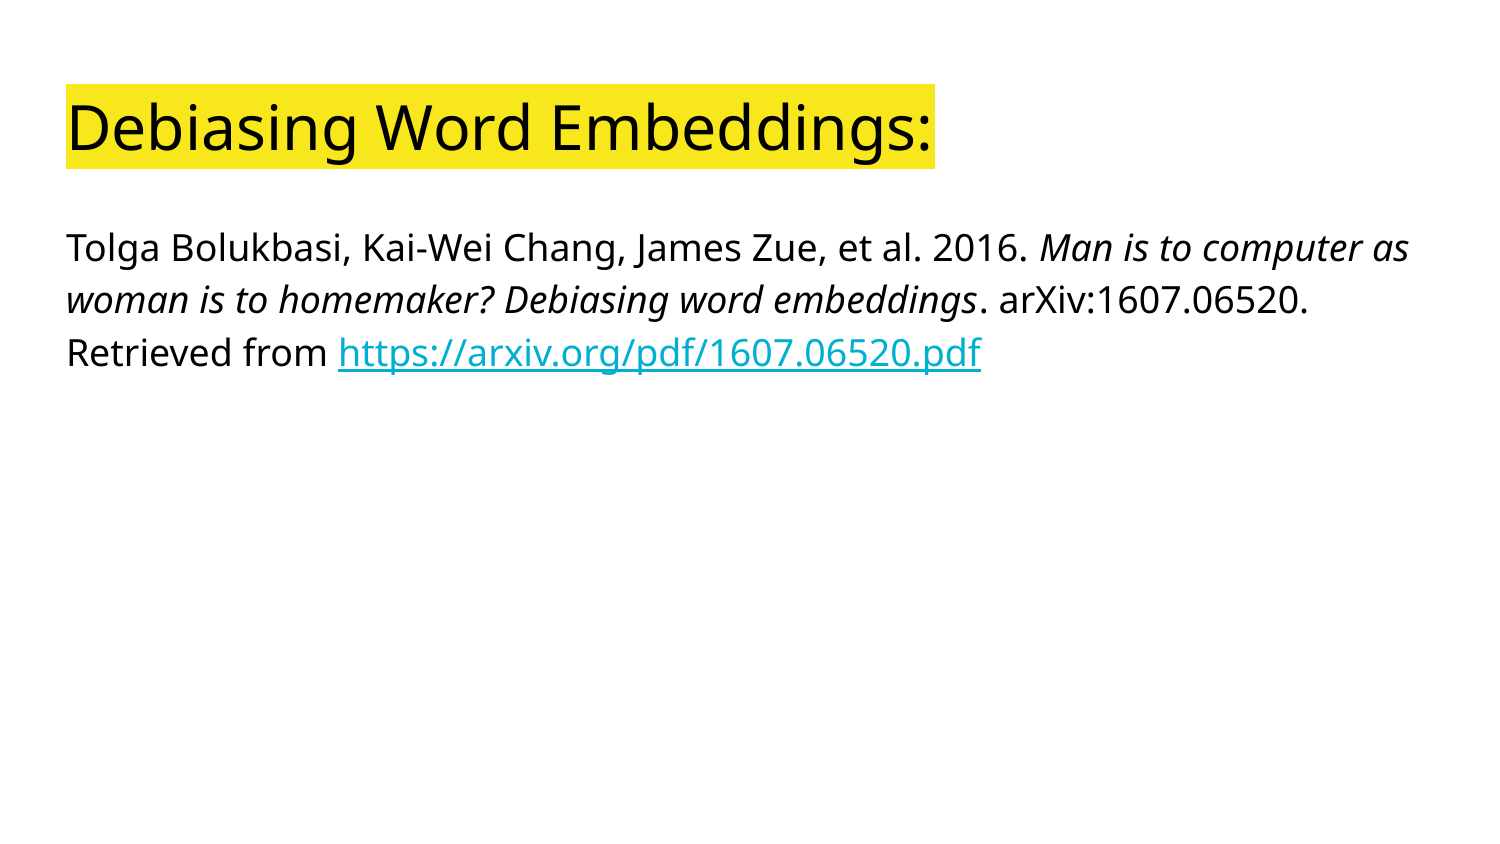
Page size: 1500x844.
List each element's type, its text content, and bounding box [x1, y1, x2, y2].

list Tolga Bolukbasi, Kai-Wei Chang, James Zue, et al. 2016. Man is to computer as woman is to homemaker? Debiasing word embeddings. arXiv:1607.06520. Retrieved from https://arxiv.org/pdf/1607.06520.pdf [51, 202, 1449, 750]
title Debiasing Word Embeddings: [51, 72, 1449, 167]
